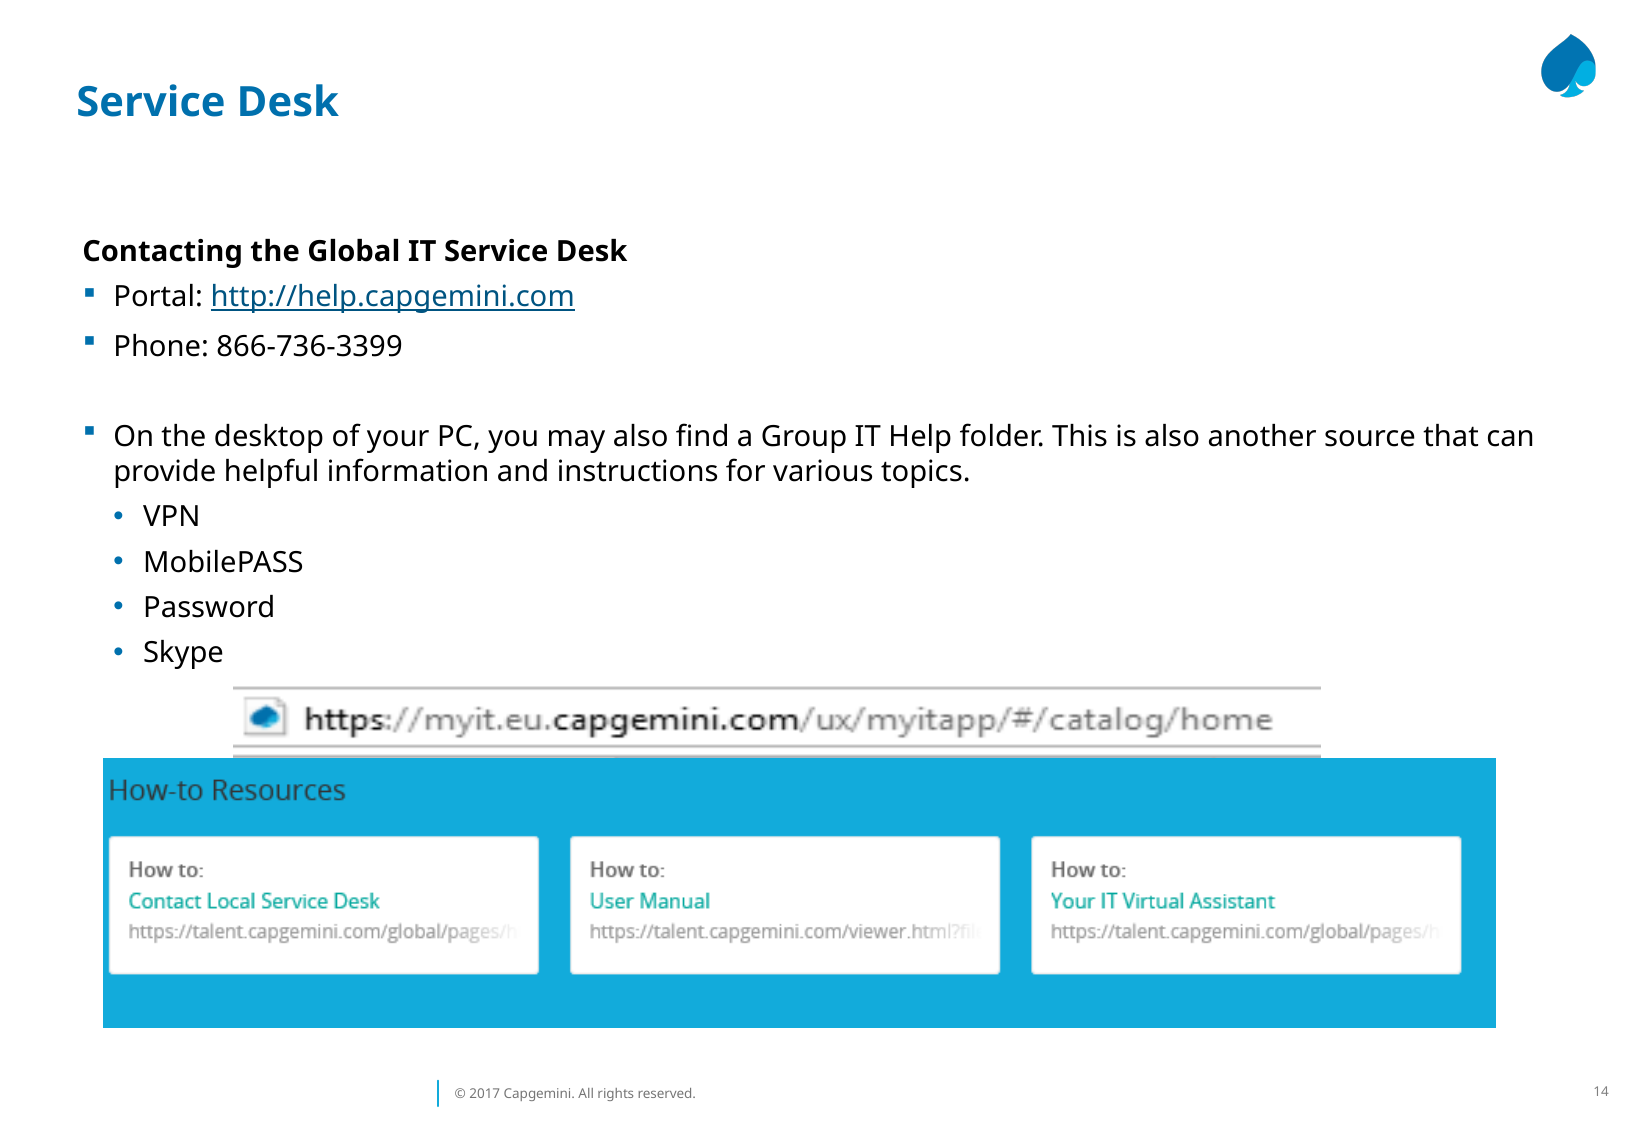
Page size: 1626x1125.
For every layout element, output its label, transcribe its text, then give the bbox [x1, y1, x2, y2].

list Contacting the Global IT Service Desk Portal: http://help.capgemini.com Phone: 866-736-3399 On the desktop of your PC, you may also find a Group IT Help folder. This is also another source that can provide helpful information and instructions for various topics. VPN MobilePASS Password Skype [82, 231, 1543, 795]
title Service Desk [76, 34, 1625, 125]
picture [103, 680, 1496, 1028]
